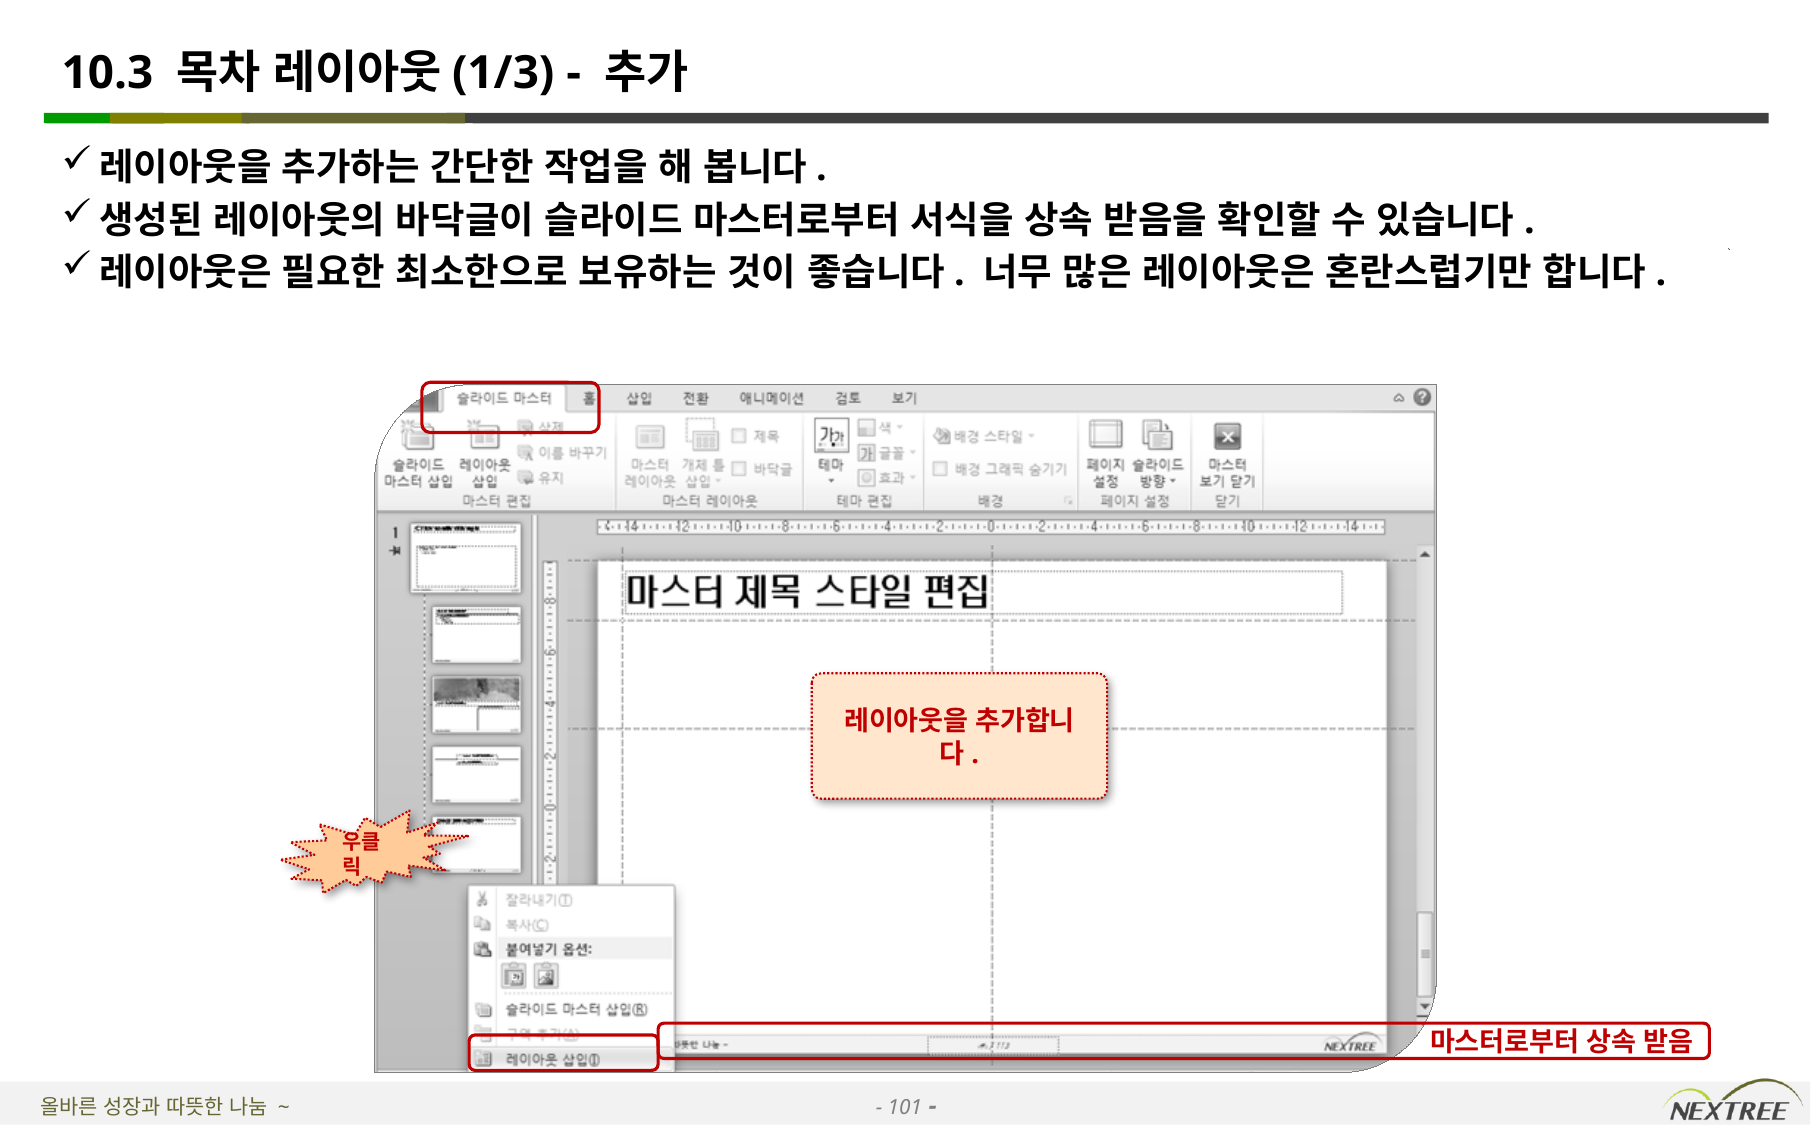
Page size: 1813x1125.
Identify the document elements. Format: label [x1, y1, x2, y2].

text_box [1437, 1023, 1710, 1059]
picture [1662, 1078, 1804, 1122]
title [55, 22, 1557, 118]
picture [374, 384, 1437, 1073]
text_box [280, 817, 374, 894]
list [55, 137, 1757, 292]
